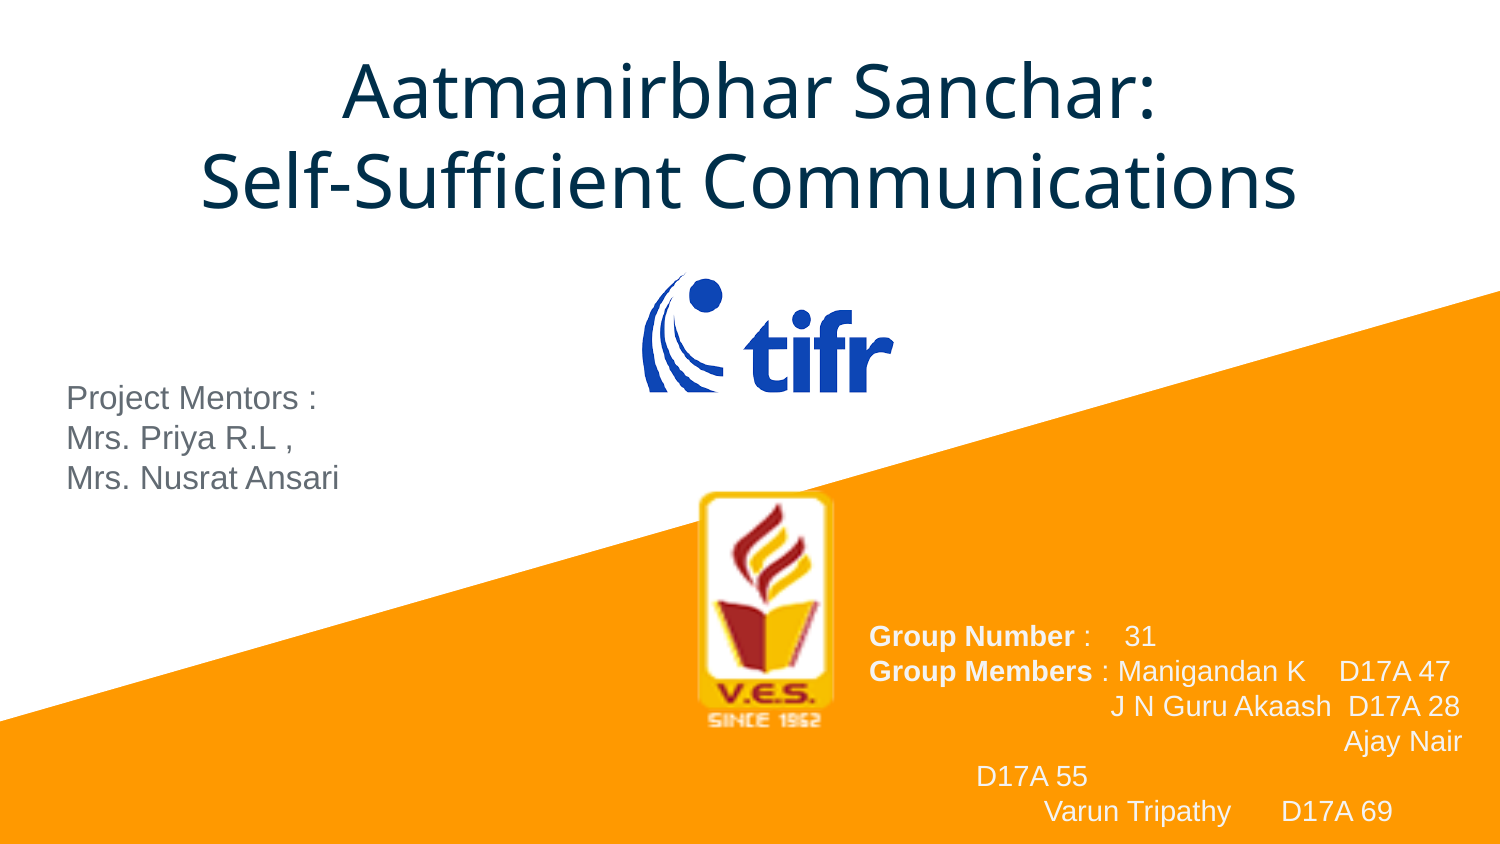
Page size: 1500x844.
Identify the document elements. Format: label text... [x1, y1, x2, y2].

subtitle Project Mentors : Mrs. Priya R.L , Mrs. Nusrat Ansari [51, 361, 748, 483]
picture [634, 264, 900, 399]
title Aatmanirbhar Sanchar: Self-Sufficient Communications [51, 28, 1449, 350]
picture [690, 487, 844, 735]
text_box Group Number : 31 Group Members : Manigandan K D17A 47 J N Guru Akaash D17A 28 Ajay Nair D17A 55 Varun Tripathy D17A 69 [854, 602, 1484, 844]
